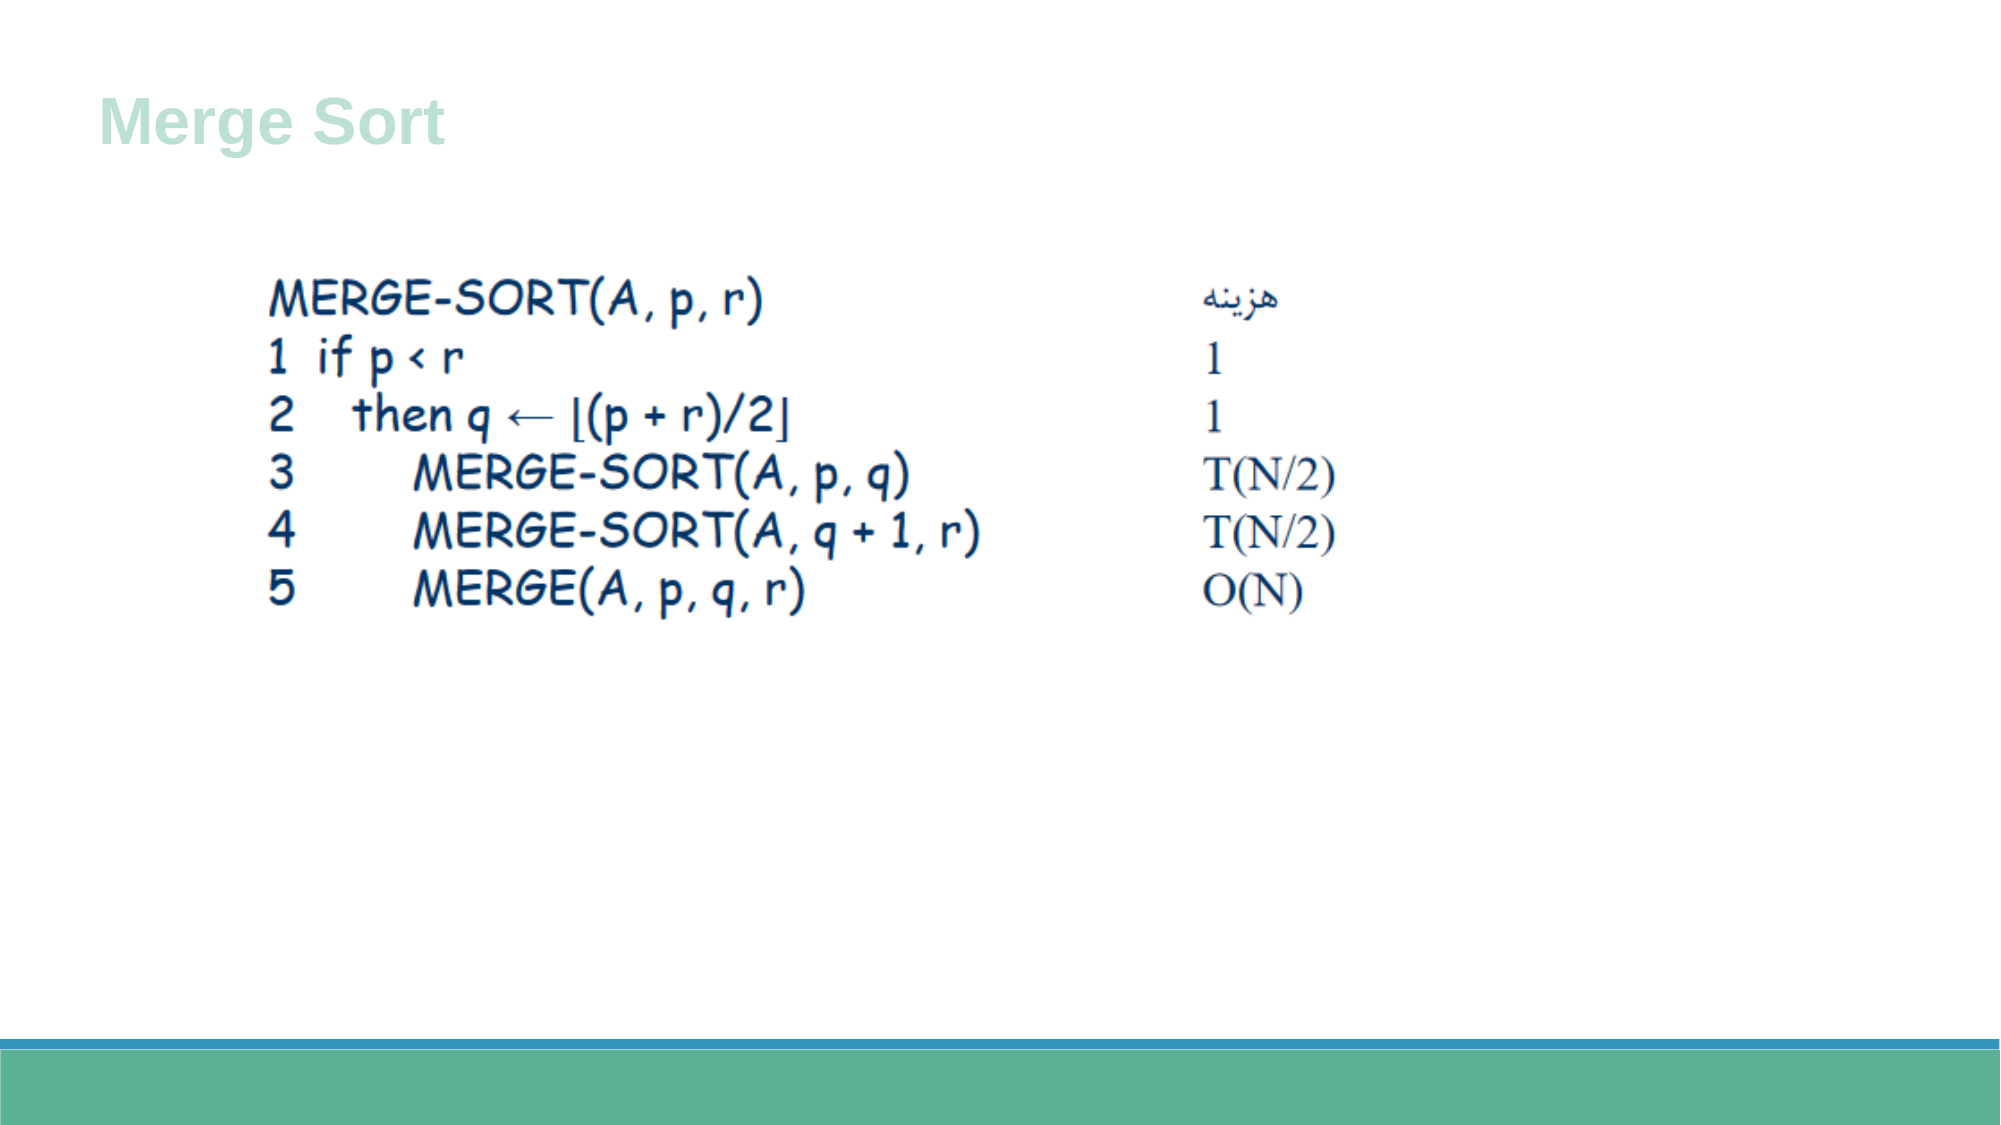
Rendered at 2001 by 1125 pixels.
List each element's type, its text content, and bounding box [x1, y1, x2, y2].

picture [227, 247, 1456, 697]
text_box Merge Sort [83, 70, 462, 166]
